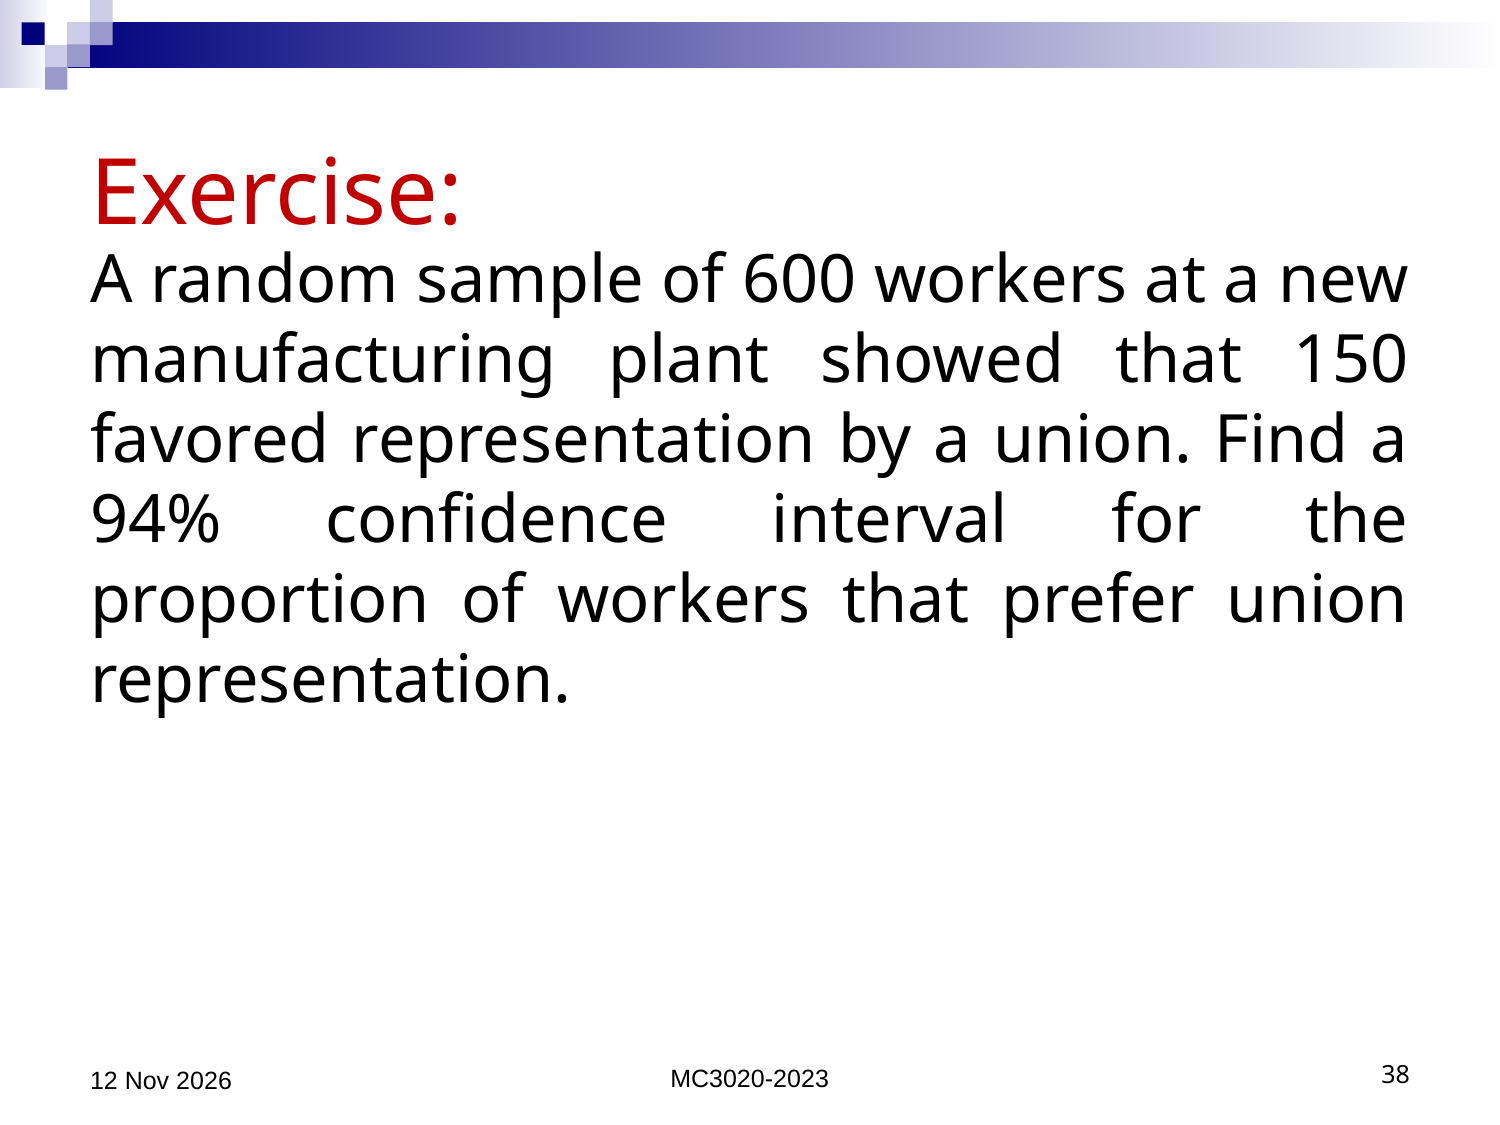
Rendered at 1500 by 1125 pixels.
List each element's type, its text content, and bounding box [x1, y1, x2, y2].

slide_number 26-May-23 [75, 1024, 425, 1103]
footer MC3020-2023 [512, 1025, 988, 1100]
slide_number 38 [1074, 1025, 1425, 1100]
list A random sample of 600 workers at a new manufacturing plant showed that 150 favored representation by a union. Find a 94% confidence interval for the proportion of workers that prefer union representation. [75, 228, 1425, 866]
title Exercise: [75, 75, 1425, 228]
